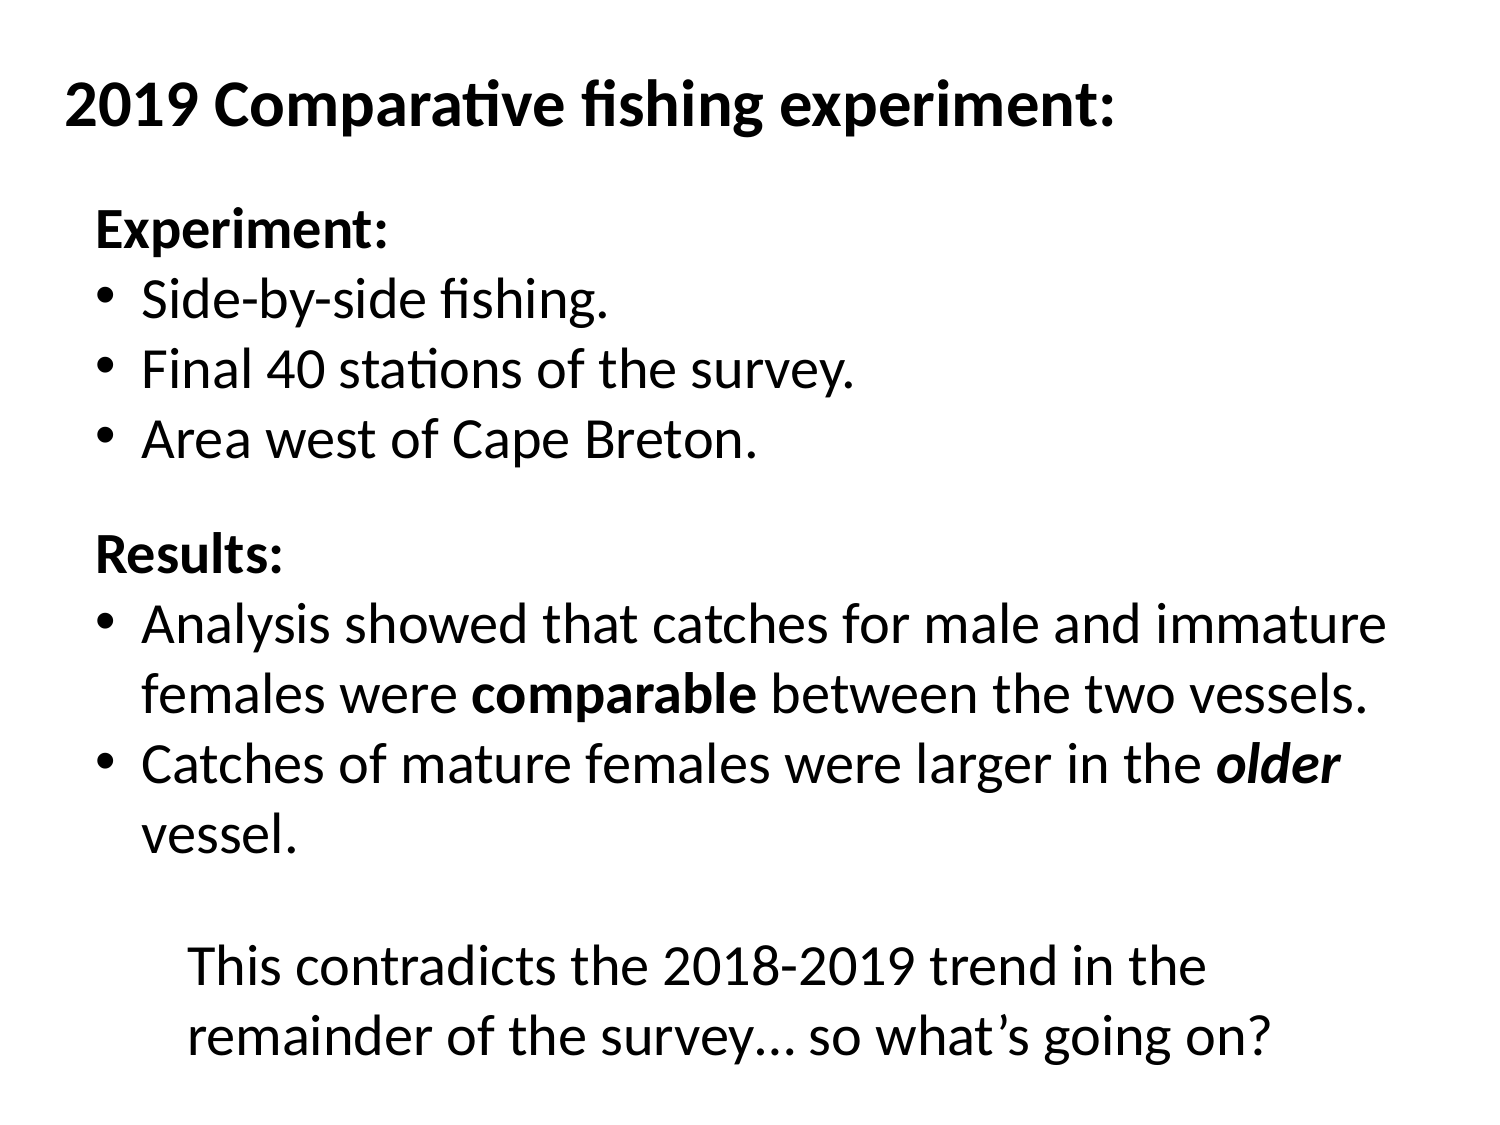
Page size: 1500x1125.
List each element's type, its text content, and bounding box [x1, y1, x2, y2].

text_box Results: Analysis showed that catches for male and immature females were comparable between the two vessels. Catches of mature females were larger in the older vessel. [80, 507, 1445, 873]
text_box This contradicts the 2018-2019 trend in the remainder of the survey… so what’s going on? [172, 920, 1400, 1075]
text_box Experiment: Side-by-side fishing. Final 40 stations of the survey. Area west of Cape Breton. [80, 182, 1236, 477]
title 2019 Comparative fishing experiment: [49, 45, 1400, 154]
